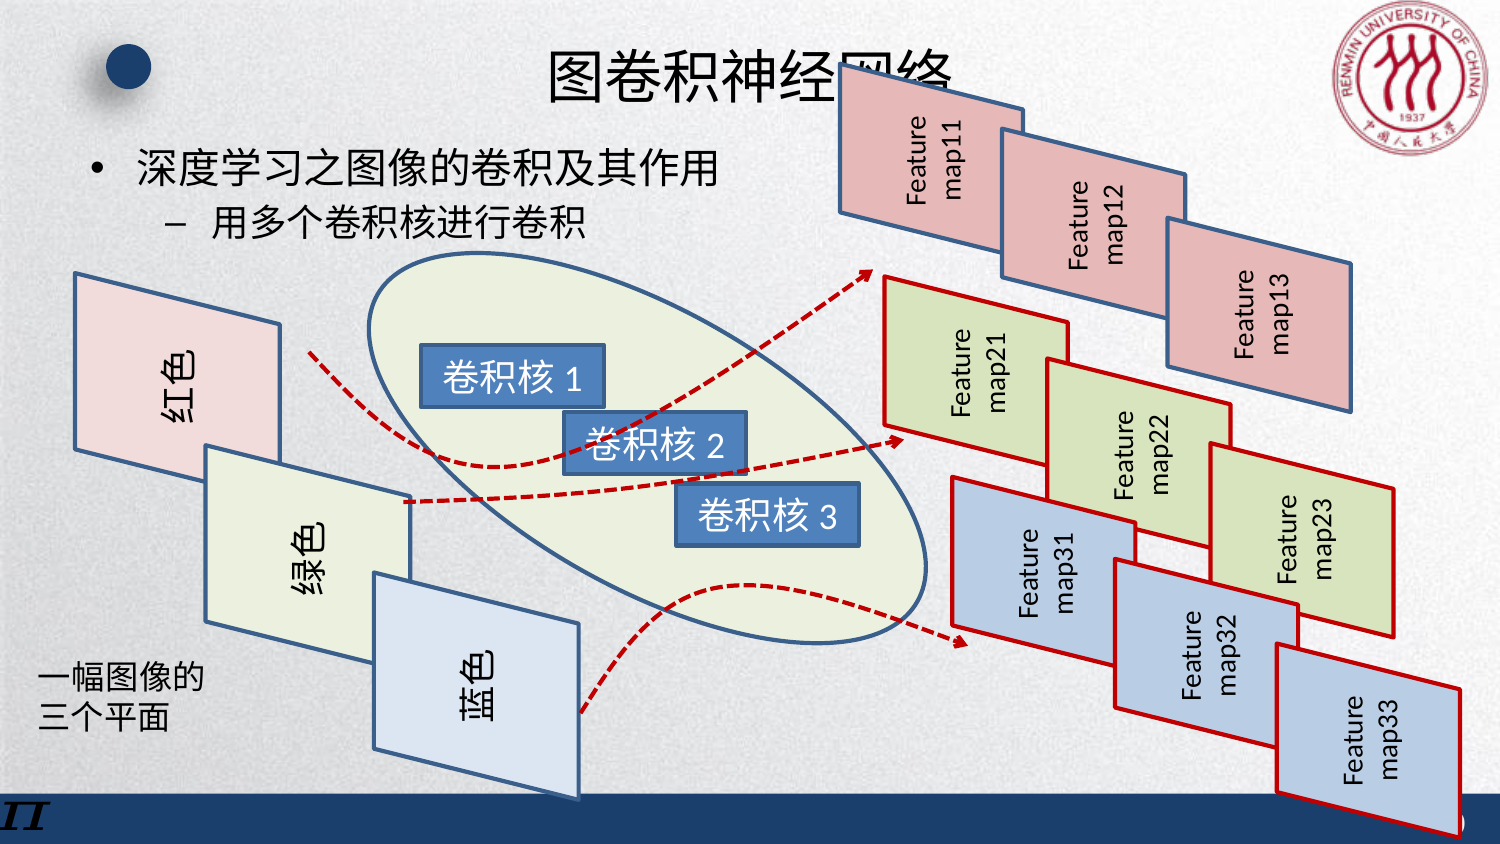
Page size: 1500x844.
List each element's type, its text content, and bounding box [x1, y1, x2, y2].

text_box Featuremap22 [1045, 356, 1233, 550]
text_box Featuremap11 [837, 61, 1026, 255]
text_box 蓝色 [371, 570, 581, 802]
text_box Featuremap32 [1112, 556, 1301, 750]
picture [0, 0, 1500, 793]
text_box 卷积核3 [674, 481, 861, 548]
text_box Featuremap33 [1274, 641, 1463, 840]
text_box Featuremap21 [882, 274, 1070, 468]
text_box [578, 583, 969, 715]
text_box [366, 250, 665, 343]
text_box [307, 269, 874, 470]
text_box Featuremap23 [1208, 441, 1396, 640]
text_box Featuremap12 [999, 126, 1188, 321]
text_box 一幅图像的三个平面 [23, 649, 222, 744]
text_box [403, 434, 905, 505]
picture [581, 781, 1274, 793]
text_box 红色 [72, 271, 282, 484]
text_box [478, 448, 928, 621]
text_box 卷积核2 [562, 410, 748, 476]
text_box 绿色 [203, 443, 413, 665]
text_box [430, 456, 603, 493]
text_box Featuremap31 [950, 474, 1138, 668]
text_box Featuremap13 [1165, 215, 1353, 415]
title 图卷积神经网络 [75, 33, 1425, 116]
text_box [668, 350, 868, 458]
list 深度学习之图像的卷积及其作用 用多个卷积核进行卷积 [75, 134, 1425, 781]
